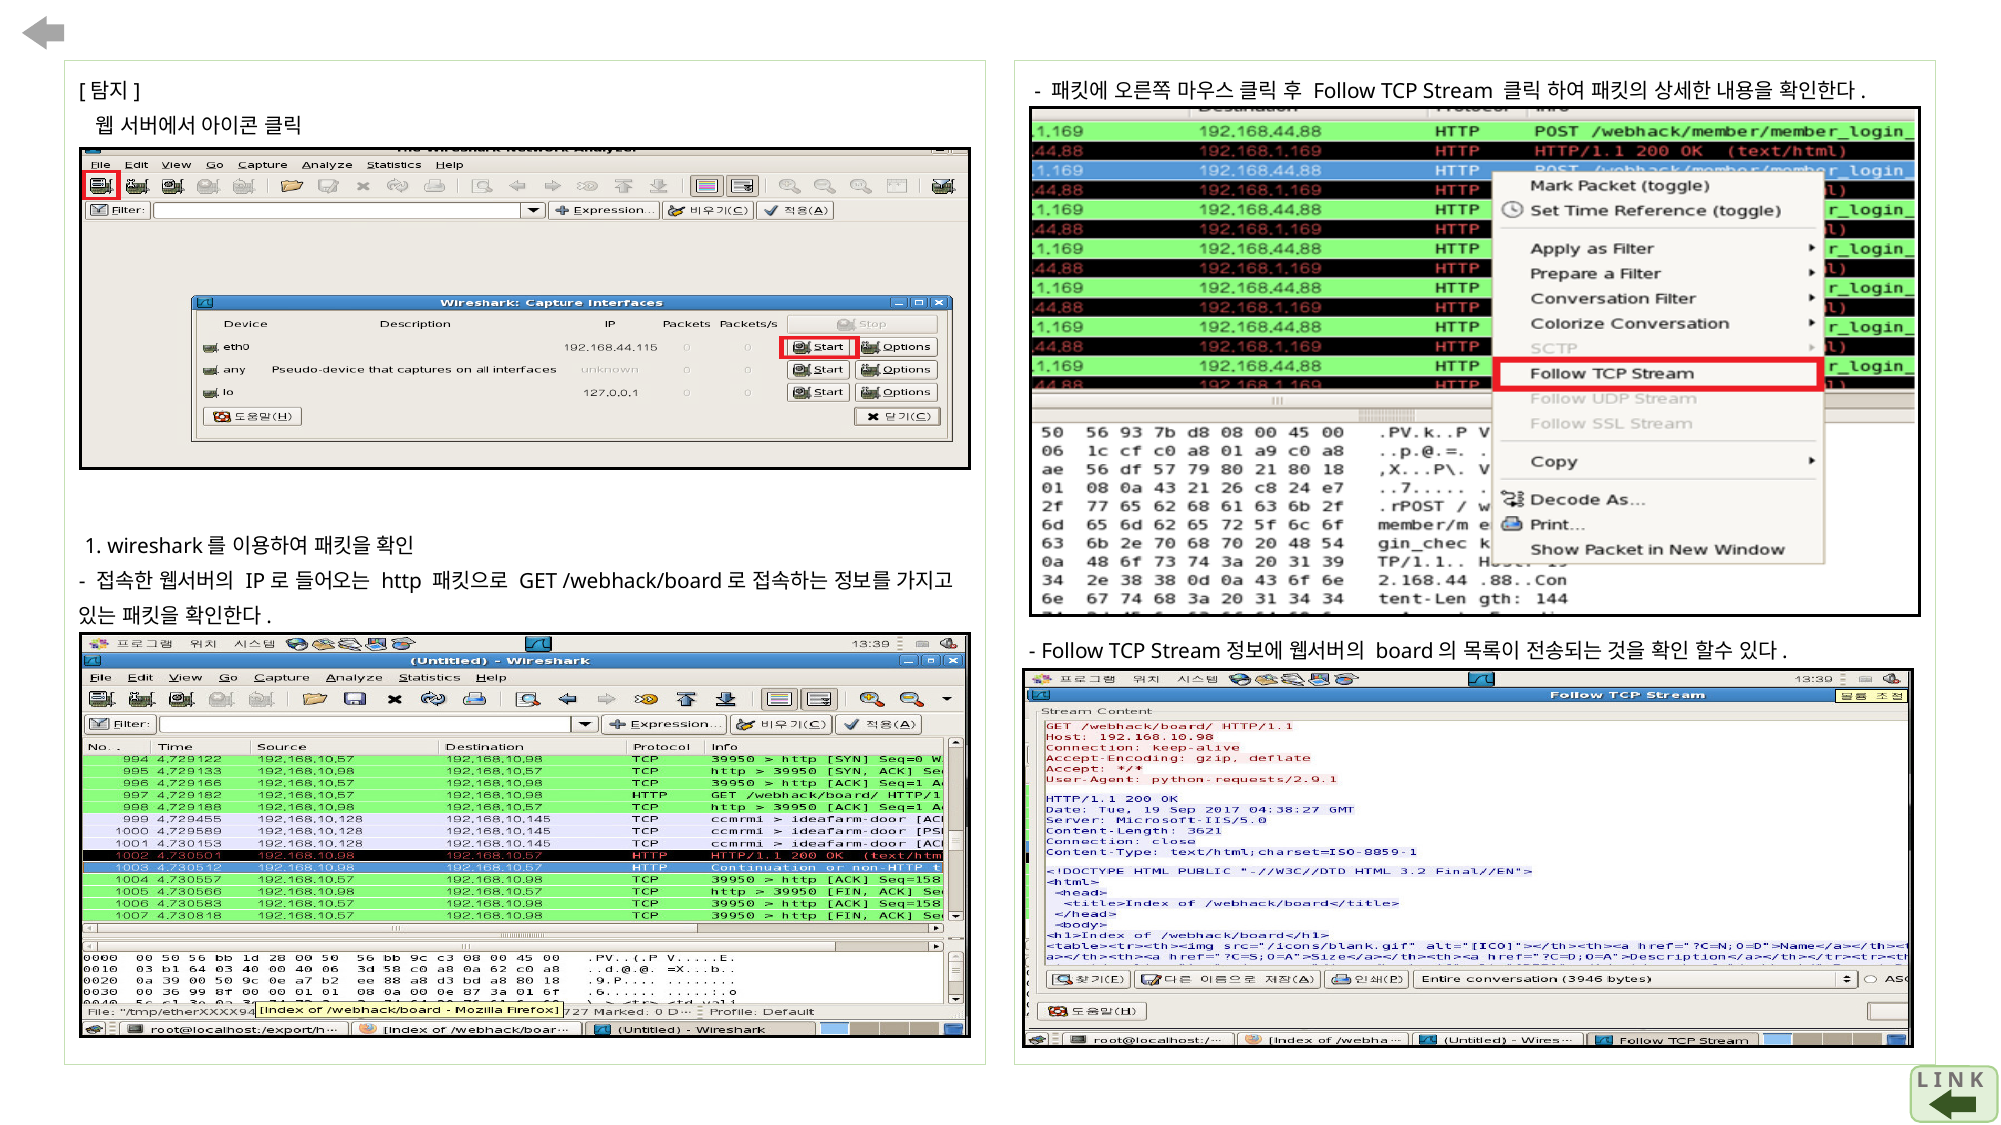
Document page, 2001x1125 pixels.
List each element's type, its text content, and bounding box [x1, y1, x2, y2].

picture [81, 150, 968, 468]
text_box [20, 13, 66, 52]
text_box [탐지] 웹 서버에서 아이콘 클릭 1. wireshark를 이용하여 패킷을 확인 - 접속한 웹서버의 IP로 들어오는 http 패킷으로 GET /webhack/board로 접속하는 정보를 가지고 있는 패킷을 확인한다. [64, 60, 986, 1065]
picture [81, 634, 968, 1036]
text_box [1901, 1059, 2000, 1125]
picture [1031, 108, 1918, 614]
text_box - 패킷에 오른쪽 마우스 클릭 후 Follow TCP Stream 클릭 하여 패킷의 상세한 내용을 확인한다. - Follow TCP Stream정보에 웹서버의 board의 목록이 전송되는 것을 확인 할수 있다. [1014, 60, 1936, 1065]
picture [1024, 670, 1911, 1046]
